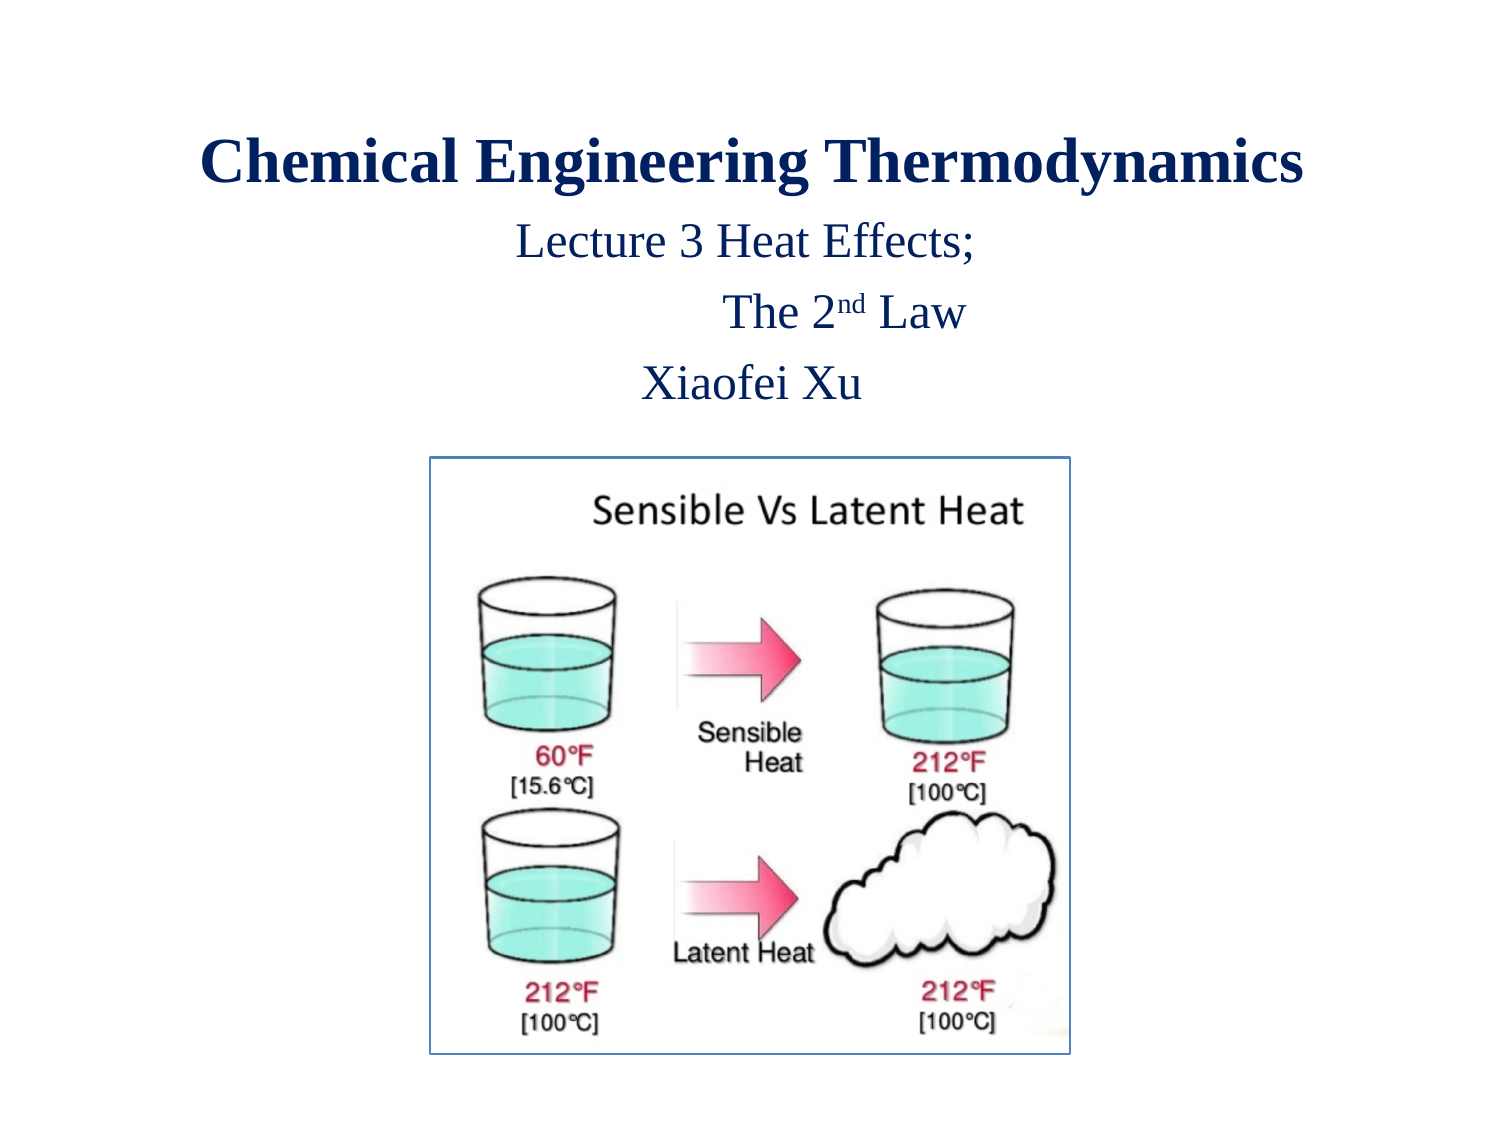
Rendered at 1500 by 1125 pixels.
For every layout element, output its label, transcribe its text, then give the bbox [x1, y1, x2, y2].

title Chemical Engineering Thermodynamics Lecture 3 Heat Effects; The 2nd Law Xiaofei Xu [54, 93, 1449, 420]
picture [430, 458, 1070, 1054]
